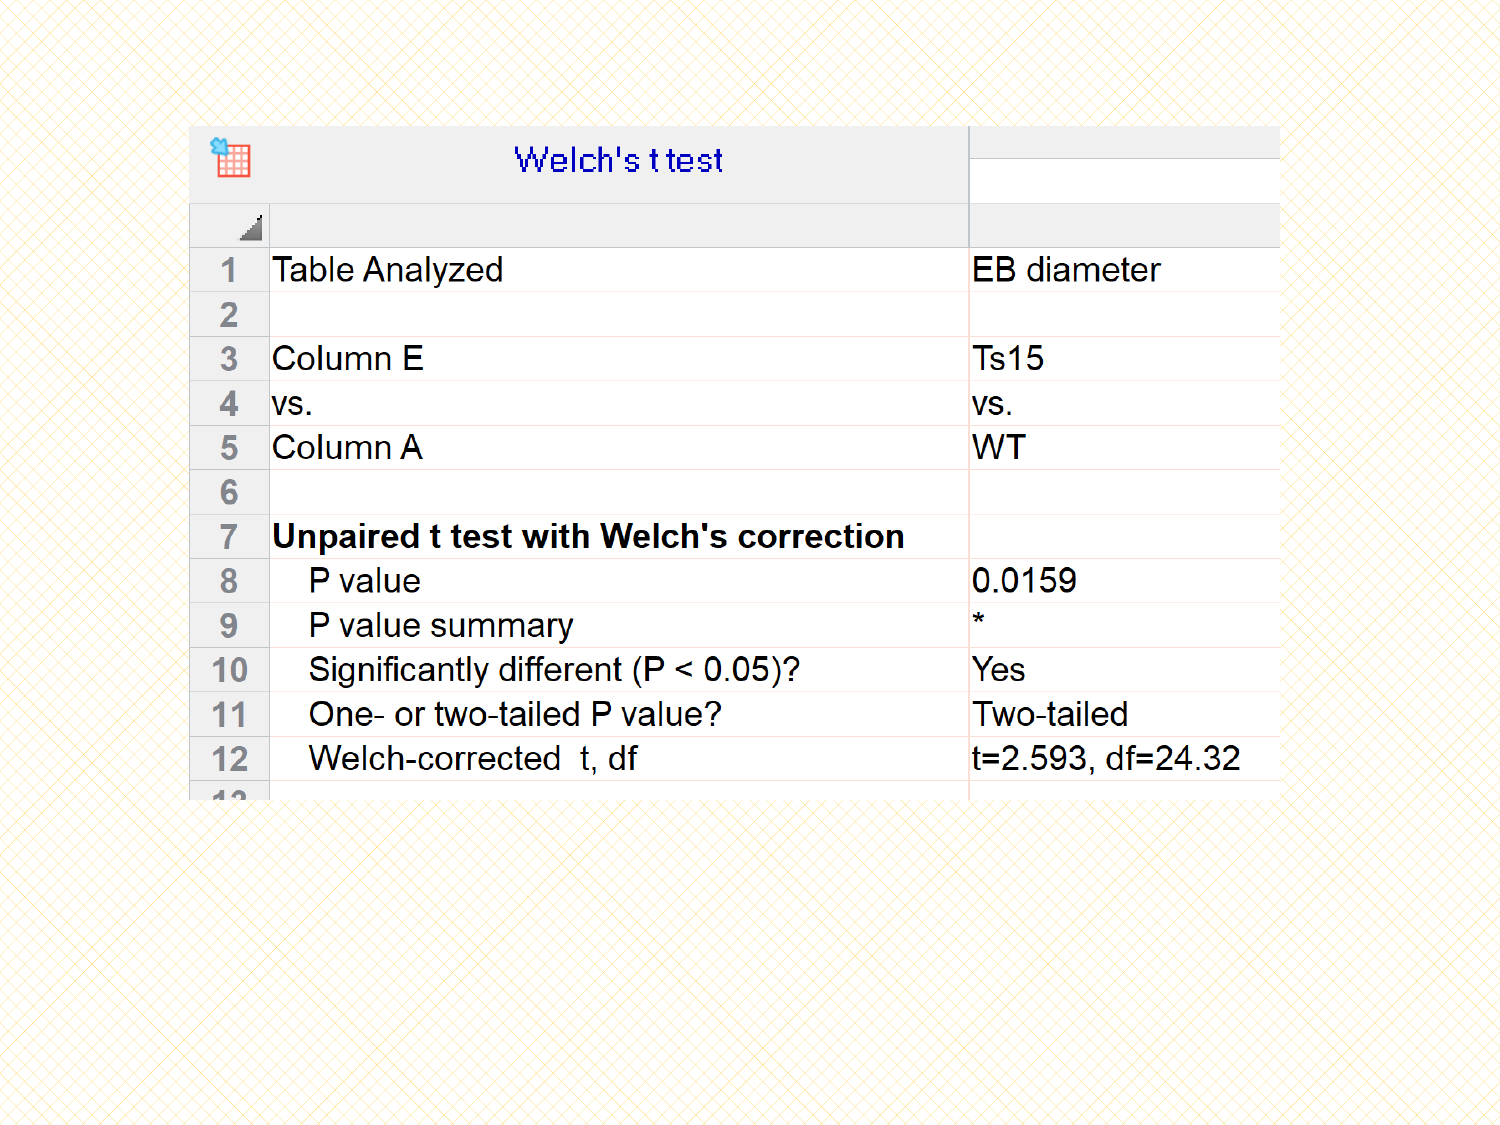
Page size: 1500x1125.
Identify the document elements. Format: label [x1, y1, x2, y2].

picture [189, 126, 1280, 800]
